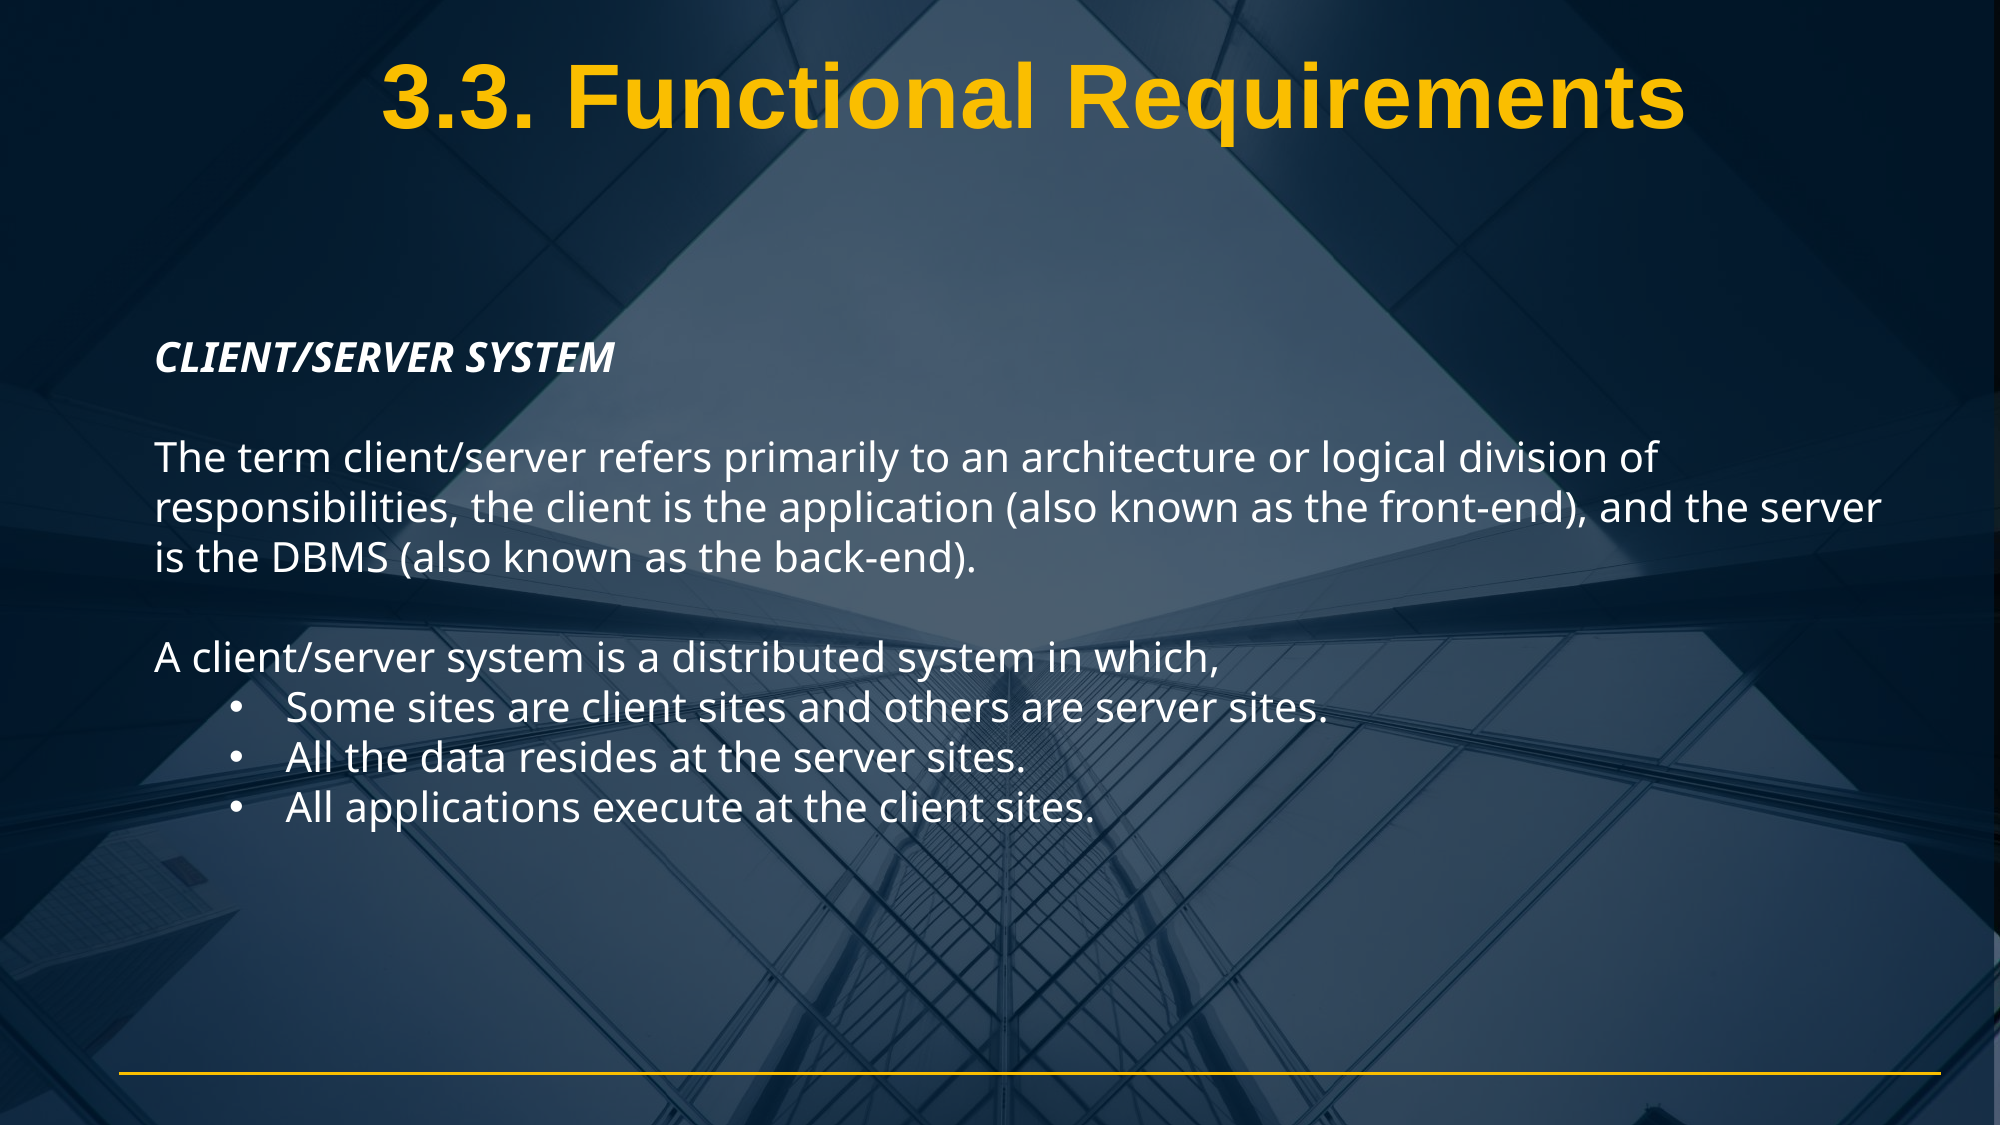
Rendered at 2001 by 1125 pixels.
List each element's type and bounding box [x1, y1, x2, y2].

picture [0, 0, 2000, 1125]
text_box [118, 29, 1952, 1074]
